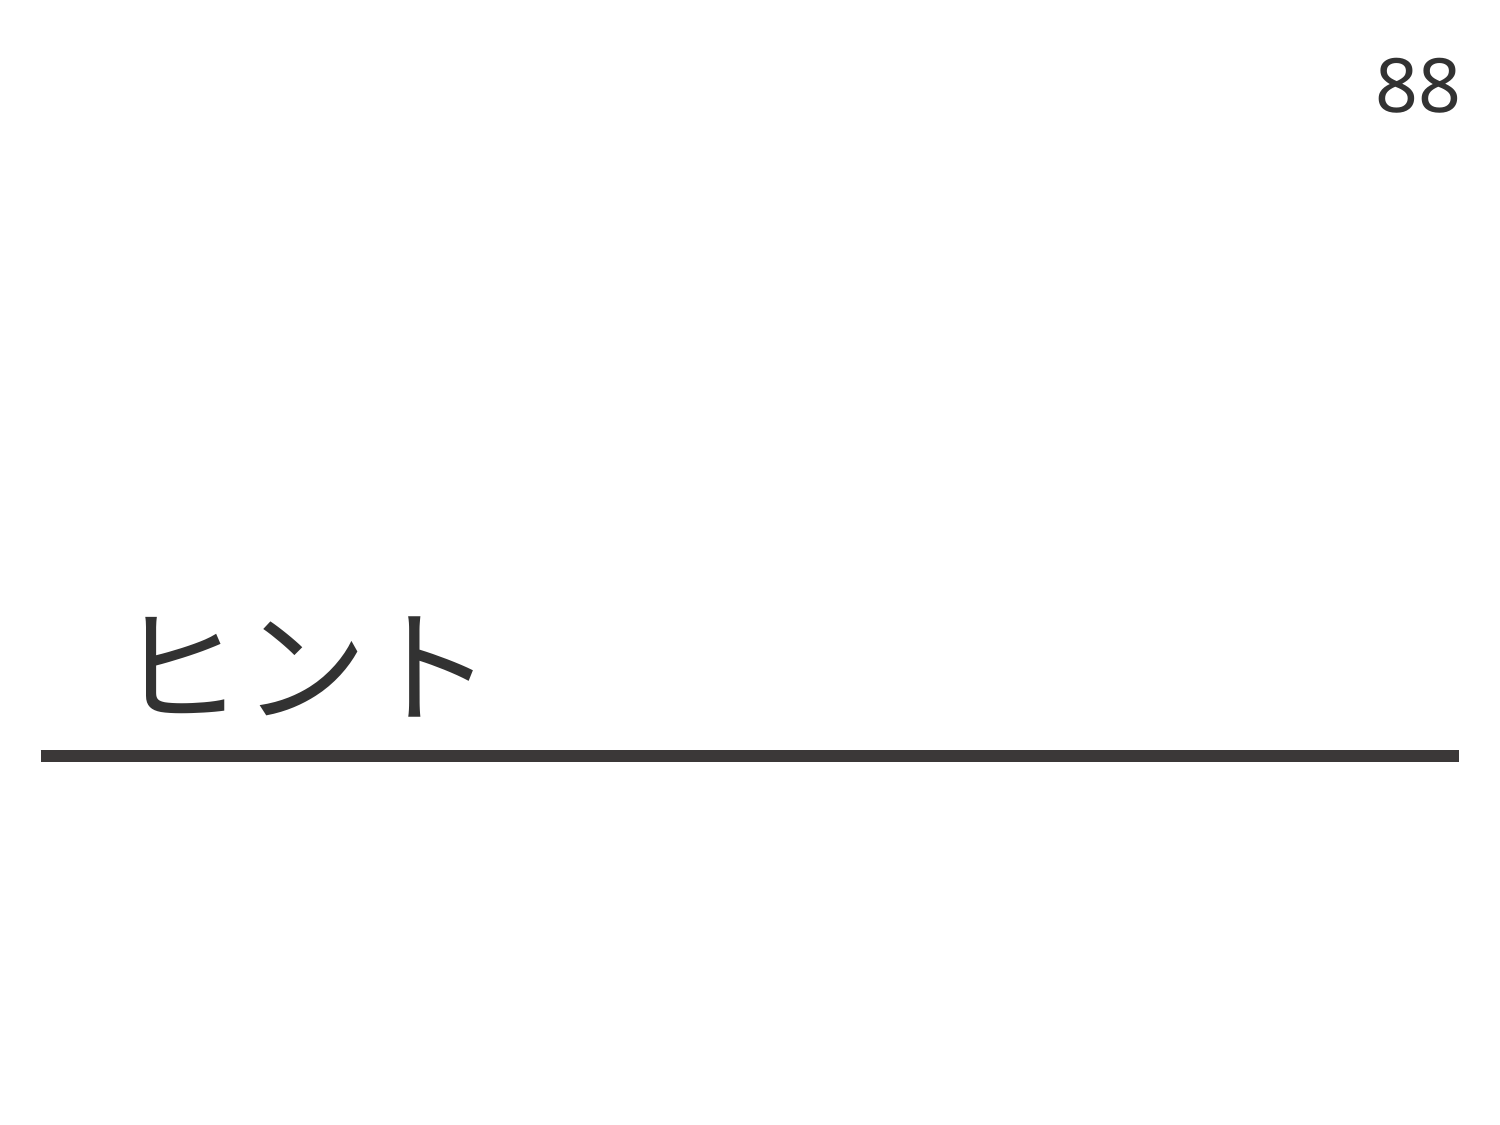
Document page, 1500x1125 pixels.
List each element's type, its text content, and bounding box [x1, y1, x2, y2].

title ヒント [102, 280, 1397, 749]
slide_number 88 [1299, 59, 1477, 119]
